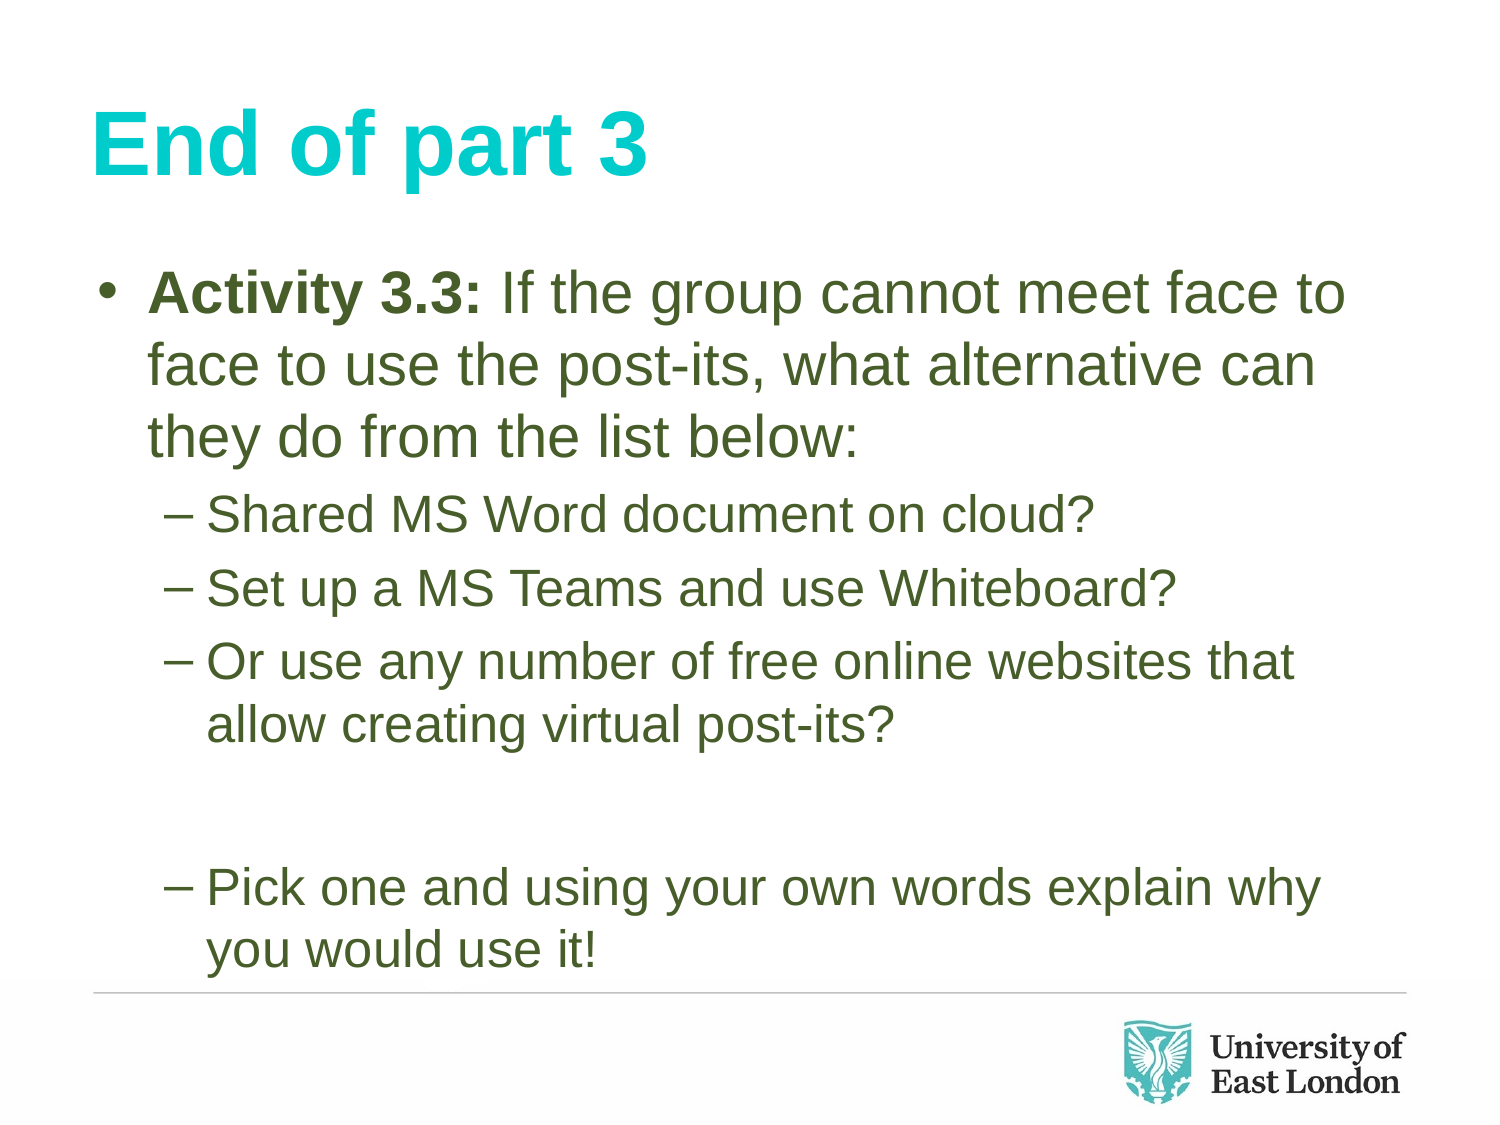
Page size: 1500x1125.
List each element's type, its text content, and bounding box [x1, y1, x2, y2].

list Activity 3.3: If the group cannot meet face to face to use the post-its, what alternative can they do from the list below: Shared MS Word document on cloud? Set up a MS Teams and use Whiteboard? Or use any number of free online websites that allow creating virtual post-its? Pick one and using your own words explain why you would use it! [82, 246, 1432, 989]
picture [0, 980, 1500, 1125]
title End of part 3 [75, 45, 1425, 233]
